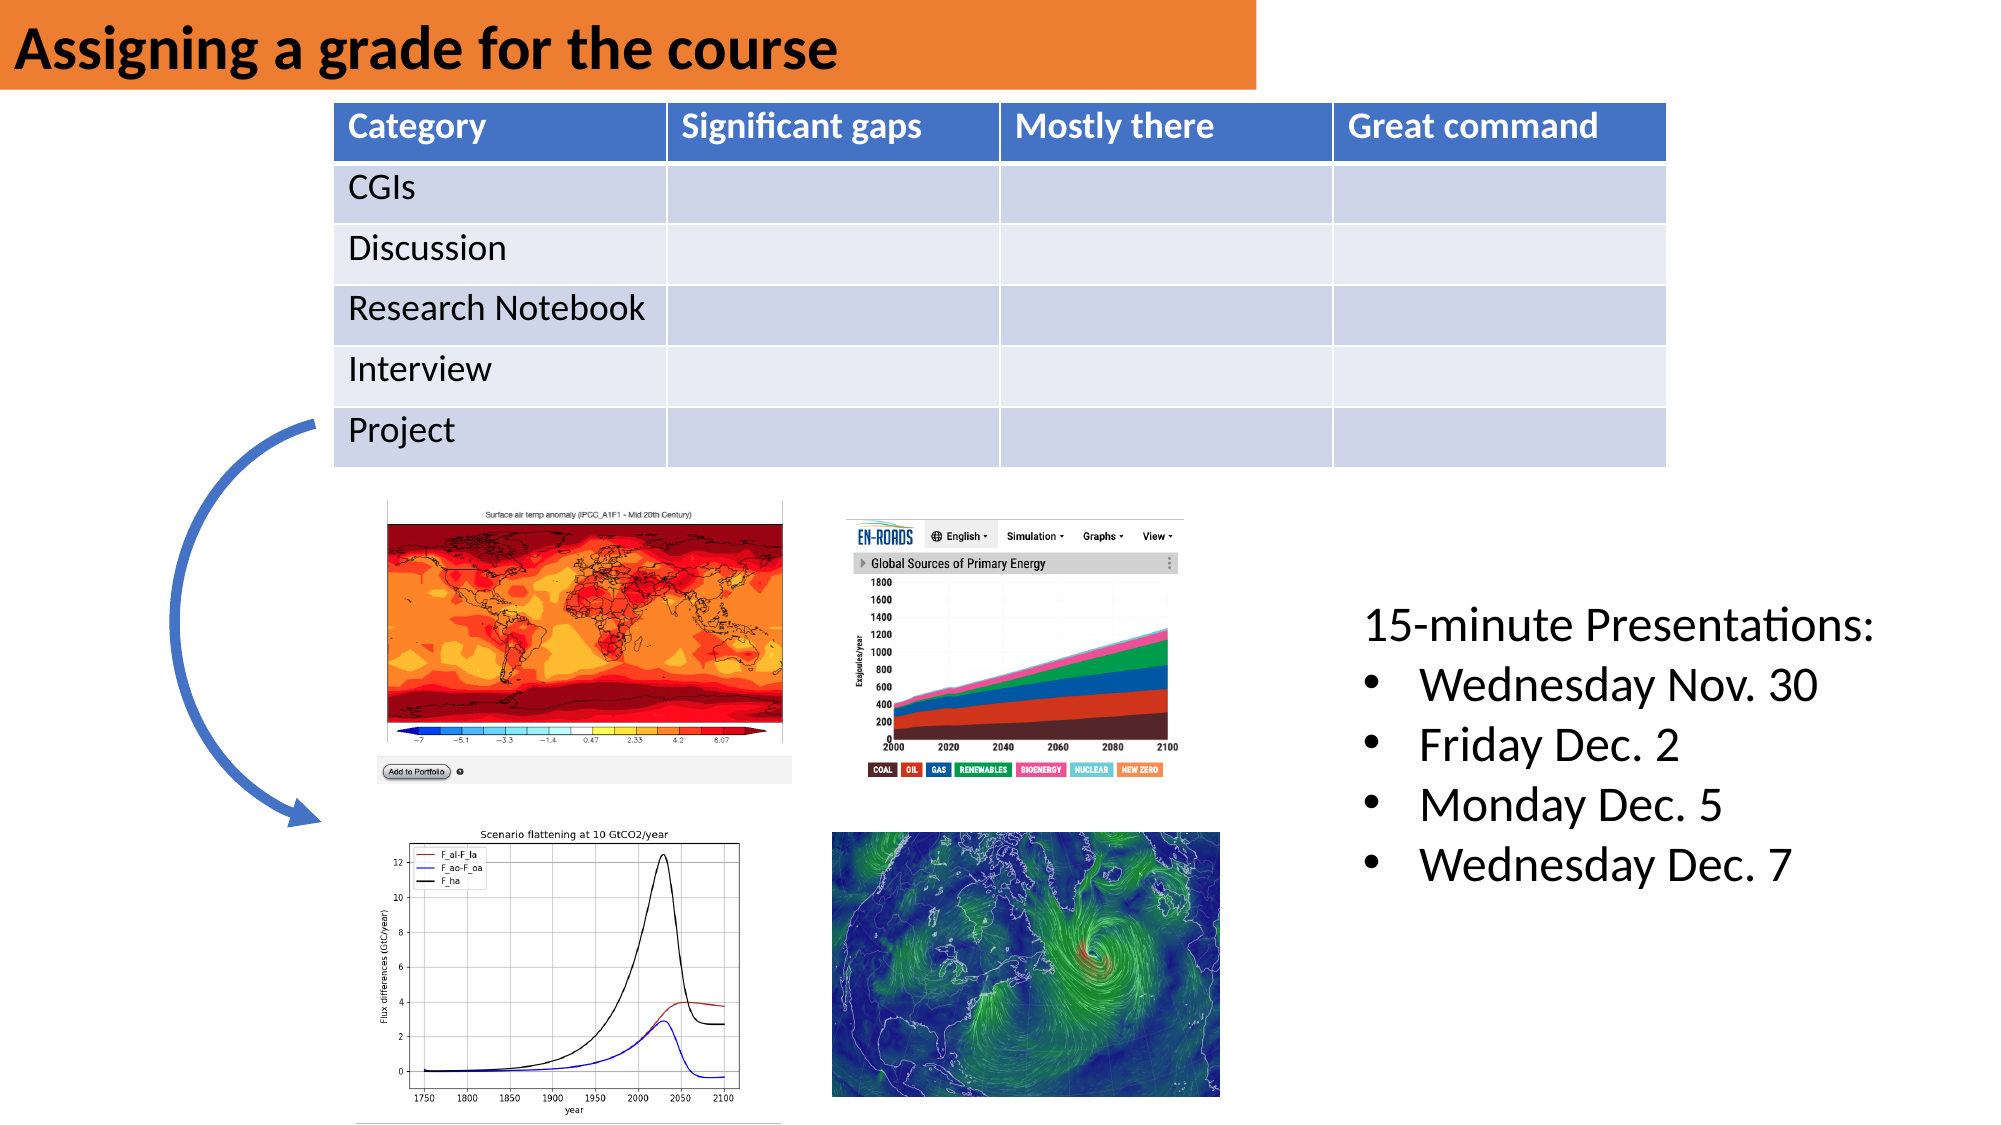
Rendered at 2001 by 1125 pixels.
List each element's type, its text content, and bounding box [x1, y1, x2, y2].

table_cell Interview [334, 347, 666, 406]
table_cell [668, 286, 999, 345]
table_cell [1001, 347, 1332, 406]
table_cell [668, 408, 999, 467]
text_box [174, 423, 357, 826]
table_cell [1001, 286, 1332, 345]
table_cell [1001, 408, 1332, 467]
table_cell [1334, 347, 1666, 406]
table_cell Research Notebook [334, 286, 666, 345]
table_cell CGIs [334, 166, 666, 223]
table_header Mostly there [1001, 103, 1332, 161]
table_header Great command [1334, 103, 1666, 161]
table_cell [1334, 225, 1666, 284]
table_cell [1001, 225, 1332, 284]
picture [832, 832, 1220, 1097]
picture [845, 519, 1184, 784]
table_cell [668, 347, 999, 406]
table_cell Project [334, 408, 666, 467]
table_cell [1334, 286, 1666, 345]
table_cell [1001, 166, 1332, 223]
table_header Category [334, 103, 666, 161]
table_header Significant gaps [668, 103, 999, 161]
table_cell [1334, 166, 1666, 223]
picture [356, 805, 781, 1124]
table_cell [668, 166, 999, 223]
text_box Assigning a grade for the course [0, 0, 1257, 90]
table_cell [668, 225, 999, 284]
text_box 15-minute Presentations: Wednesday Nov. 30 Friday Dec. 2 Monday Dec. 5 Wednesday Dec. 7 [1348, 584, 1892, 899]
table_cell Discussion [334, 225, 666, 284]
picture [377, 493, 792, 784]
table_cell [1334, 408, 1666, 467]
